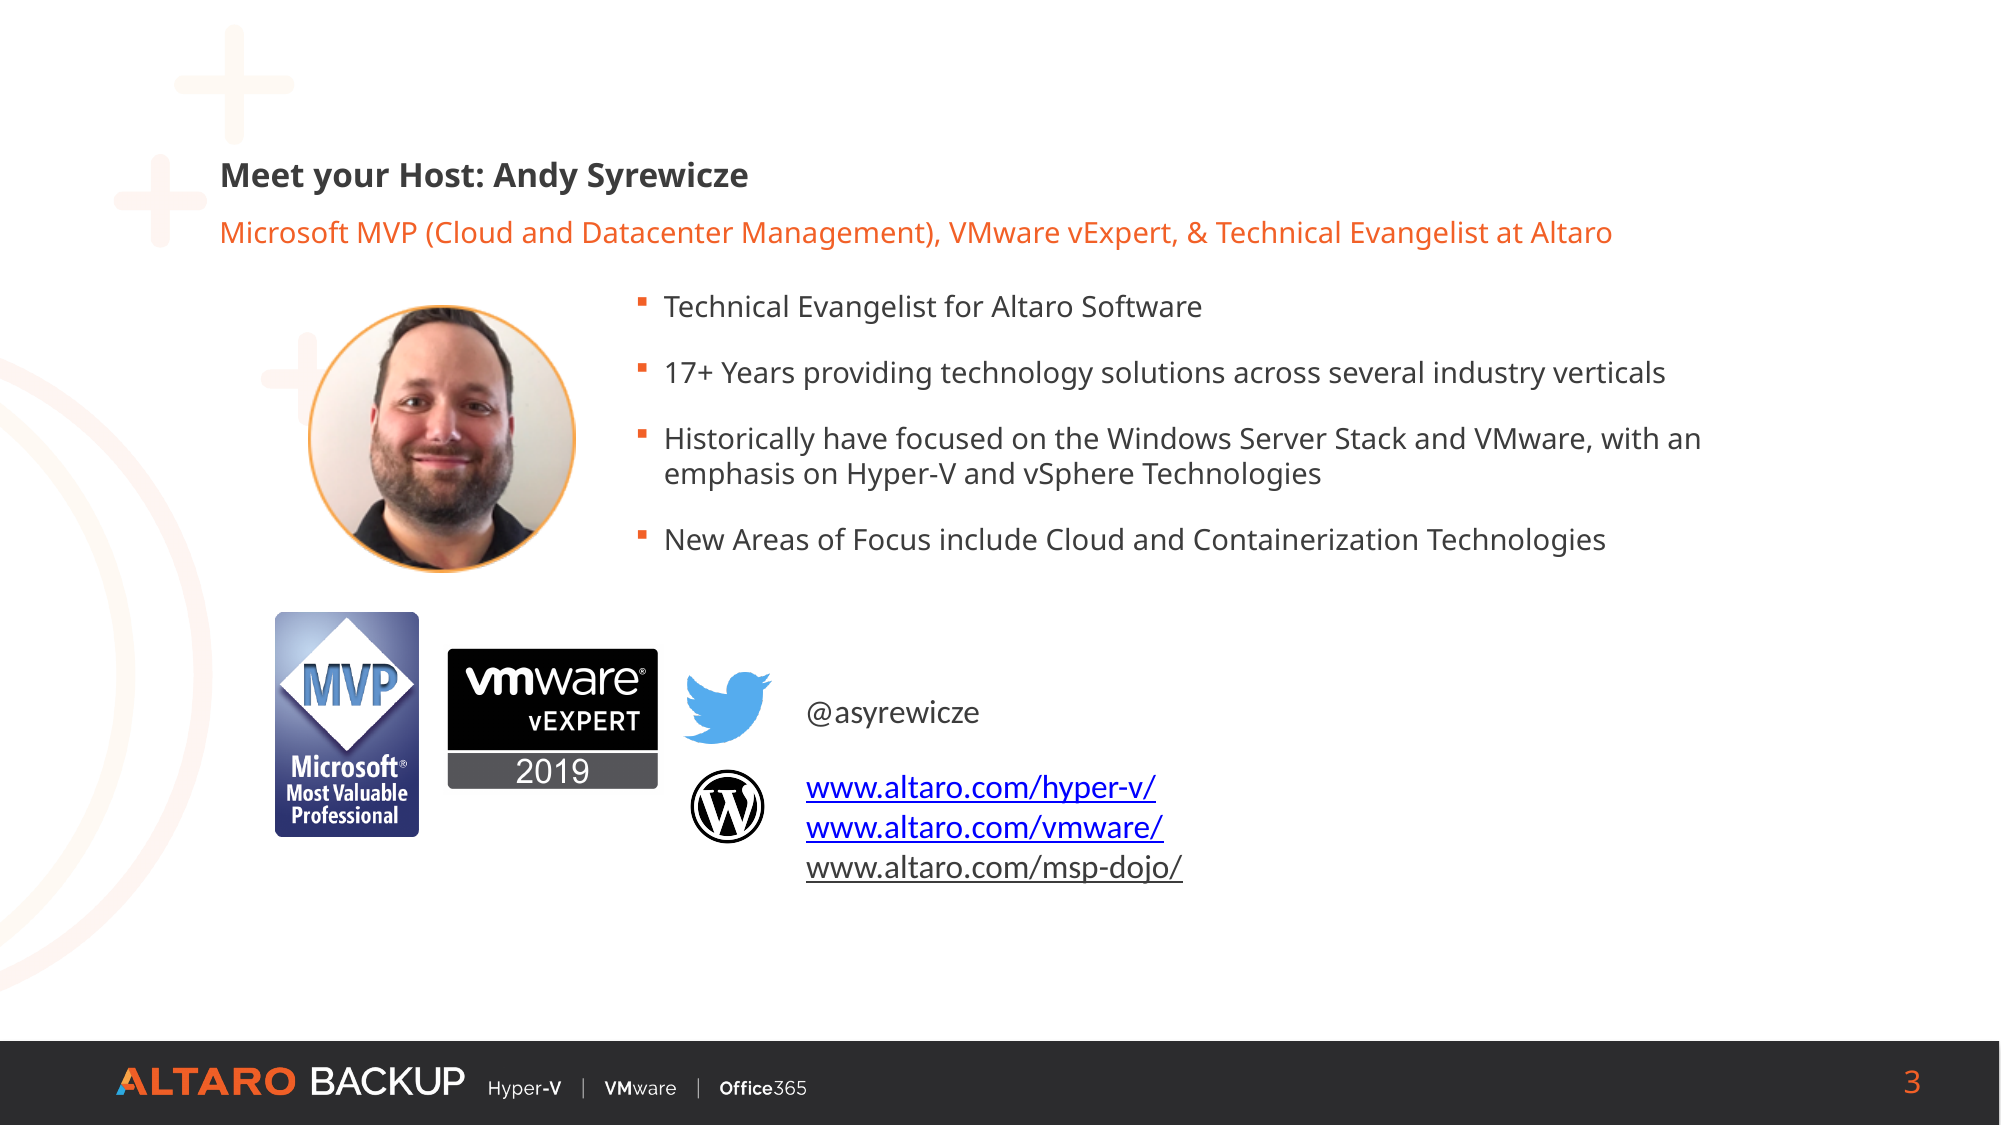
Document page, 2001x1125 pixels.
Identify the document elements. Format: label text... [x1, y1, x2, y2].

picture [116, 1067, 806, 1099]
picture [683, 663, 772, 752]
text_box @asyrewicze [789, 683, 996, 738]
list Technical Evangelist for Altaro Software 17+ Years providing technology solutions across several industry verticals Historically have focused on the Windows Server Stack and VMware, with an emphasis on Hyper-V and vSphere Technologies New Areas of Focus include Cloud and Containerization Technologies [620, 280, 1788, 969]
picture [274, 612, 419, 838]
text_box www.altaro.com/hyper-v/ www.altaro.com/vmware/ www.altaro.com/msp-dojo/ [791, 757, 1206, 893]
picture [442, 644, 664, 796]
picture [308, 305, 577, 573]
list Microsoft MVP (Cloud and Datacenter Management), VMware vExpert, & Technical Evangelist at Altaro [204, 206, 1788, 266]
picture [683, 762, 772, 851]
list Meet your Host: Andy Syrewicze [204, 146, 1788, 206]
